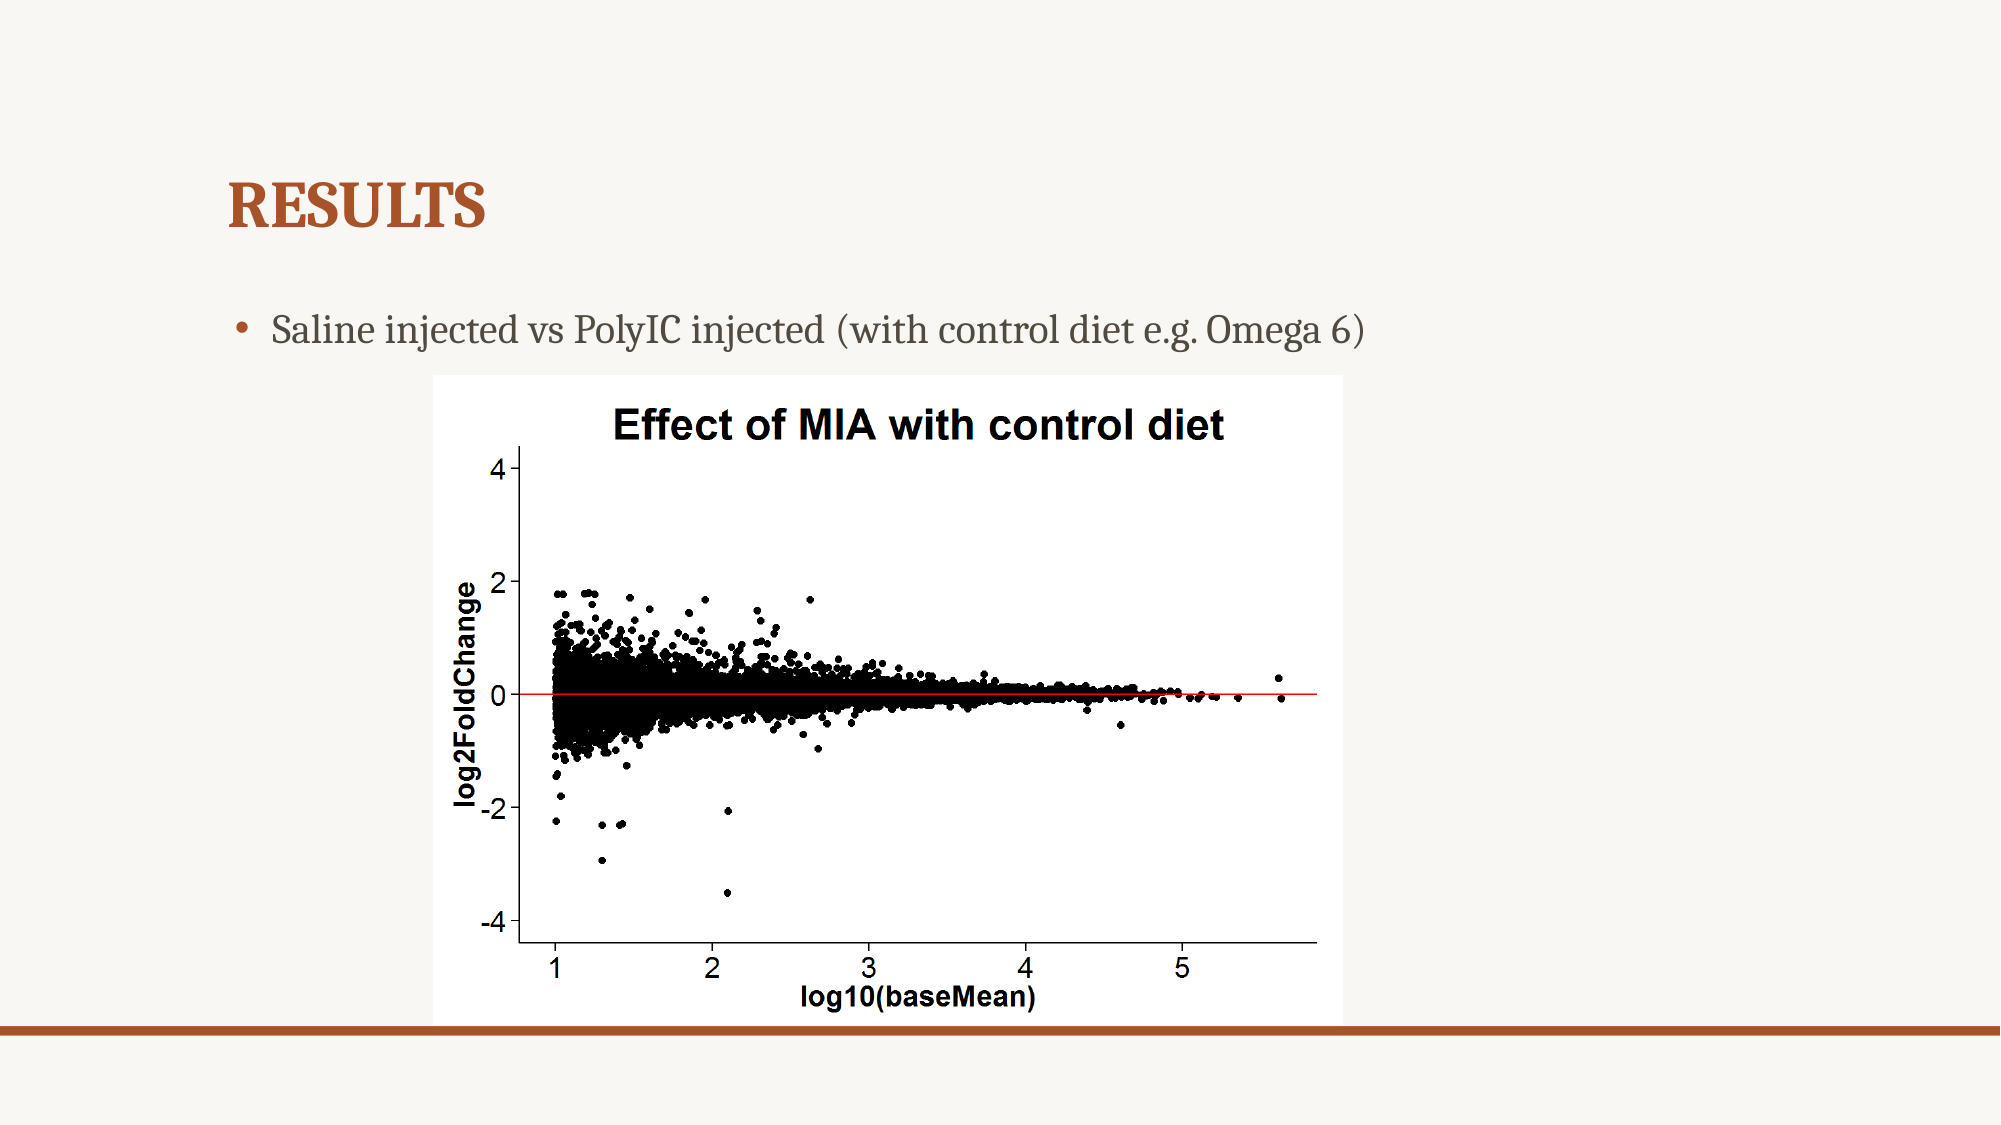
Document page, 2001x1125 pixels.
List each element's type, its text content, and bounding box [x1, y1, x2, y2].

picture [433, 375, 1343, 1025]
list Saline injected vs PolyIC injected (with control diet e.g. Omega 6) [212, 299, 1788, 975]
title Results [212, 62, 1788, 250]
